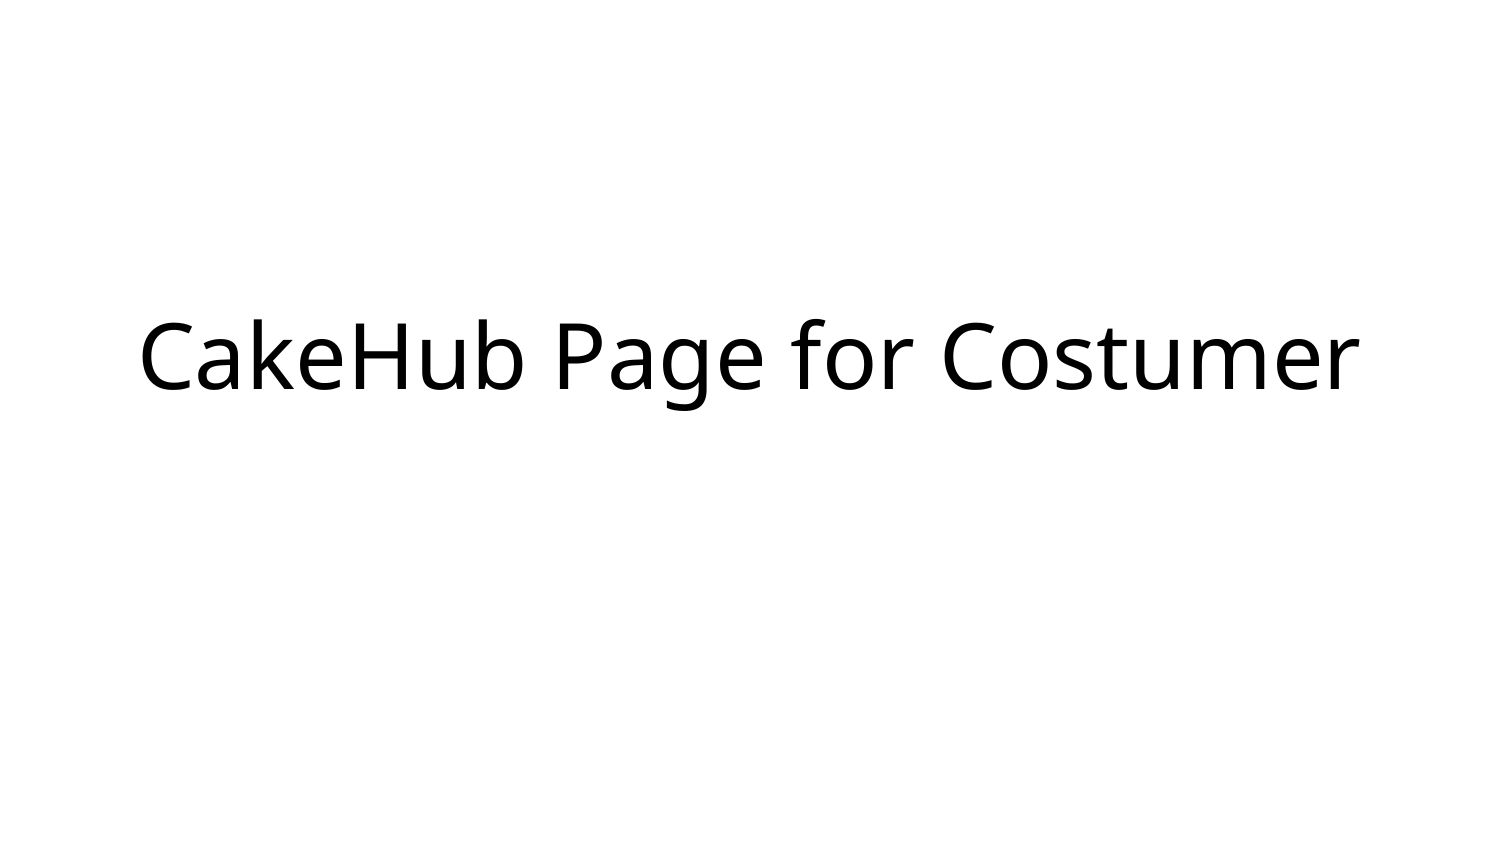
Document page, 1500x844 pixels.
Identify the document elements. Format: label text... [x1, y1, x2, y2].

title CakeHub Page for Costumer [112, 262, 1388, 443]
